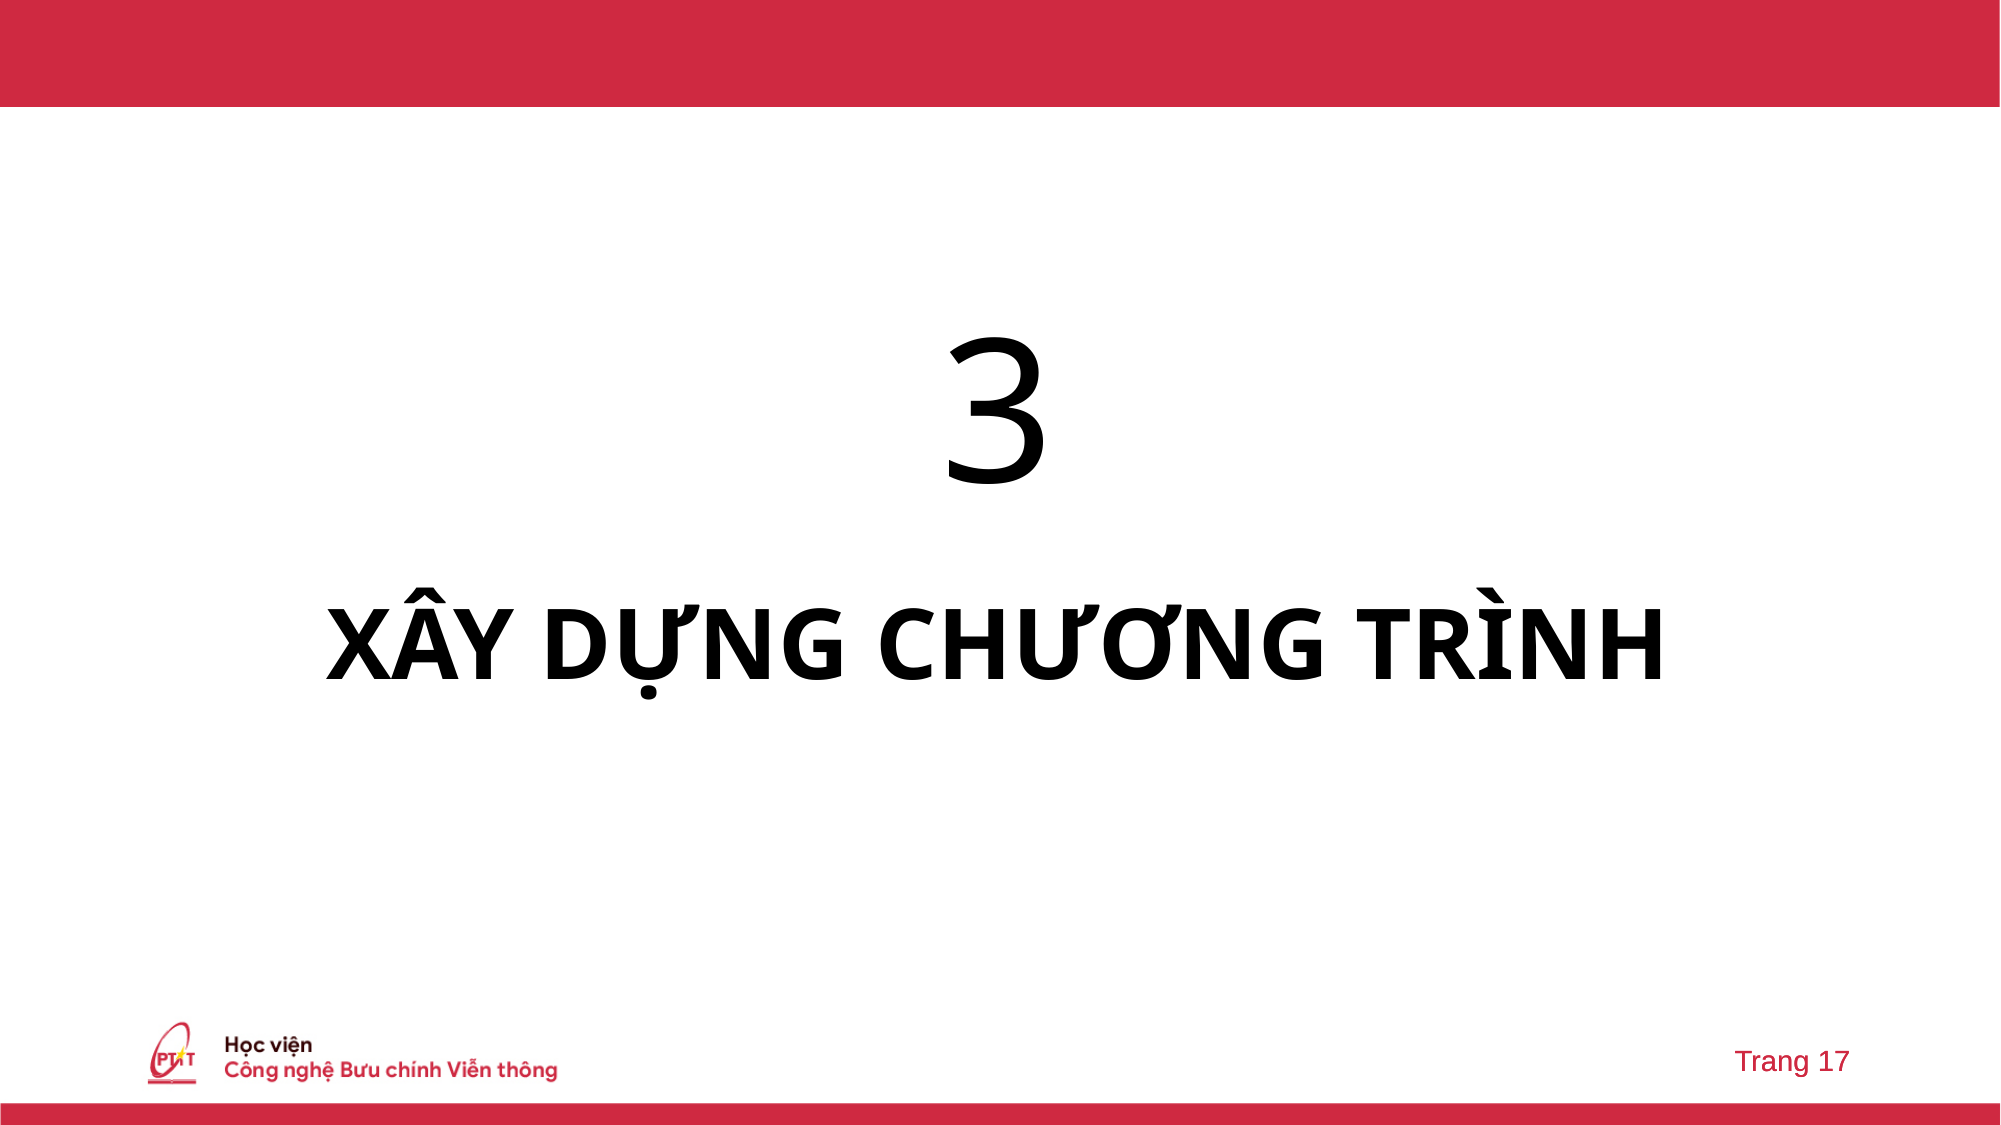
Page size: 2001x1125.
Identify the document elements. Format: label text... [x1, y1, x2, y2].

picture [0, 0, 2001, 1125]
title XÂY DỰNG CHƯƠNG TRÌNH [284, 581, 1712, 714]
text_box 3 [754, 330, 1242, 506]
